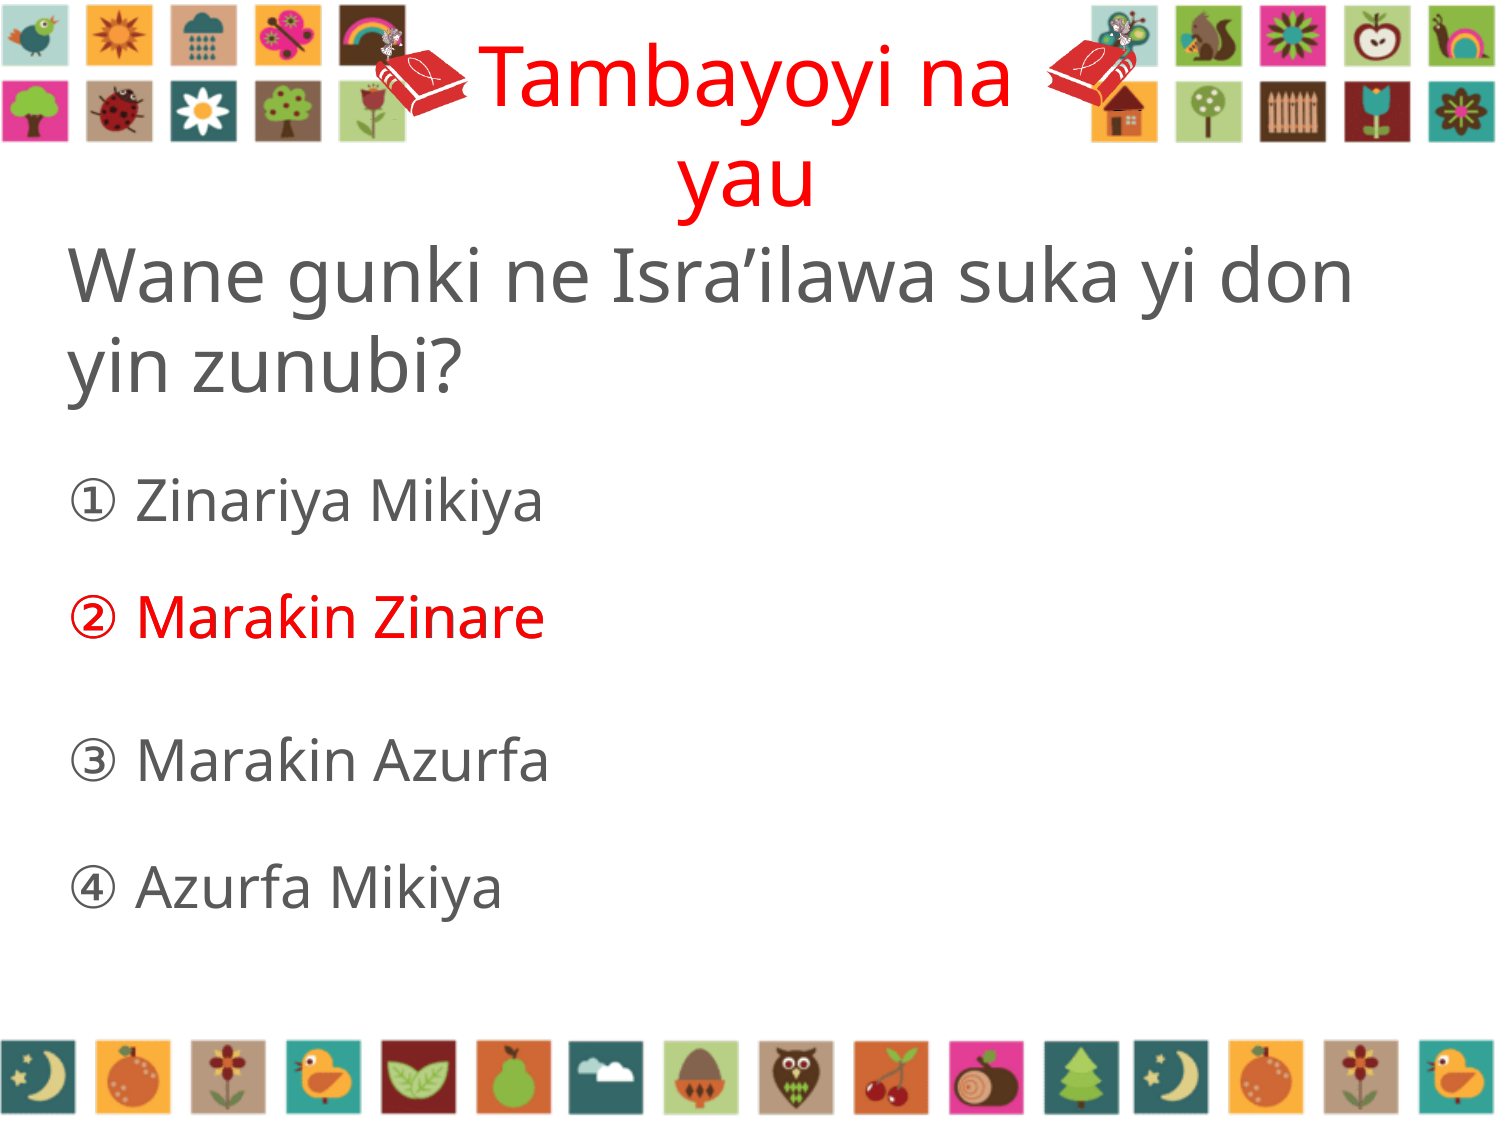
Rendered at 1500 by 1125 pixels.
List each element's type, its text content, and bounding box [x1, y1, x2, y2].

text_box ④ Azurfa Mikiya [53, 842, 1483, 928]
text_box ① Zinariya Mikiya [53, 456, 1436, 541]
picture [1015, 3, 1500, 150]
text_box ② Maraƙin Zinare [52, 573, 1483, 658]
text_box Tambayoyi na yau [414, 16, 1080, 219]
picture [0, 3, 501, 150]
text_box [0, 1028, 1500, 1118]
text_box ③ Maraƙin Azurfa [53, 716, 1483, 801]
text_box Wane gunki ne Isra’ilawa suka yi don yin zunubi? [53, 219, 1436, 415]
